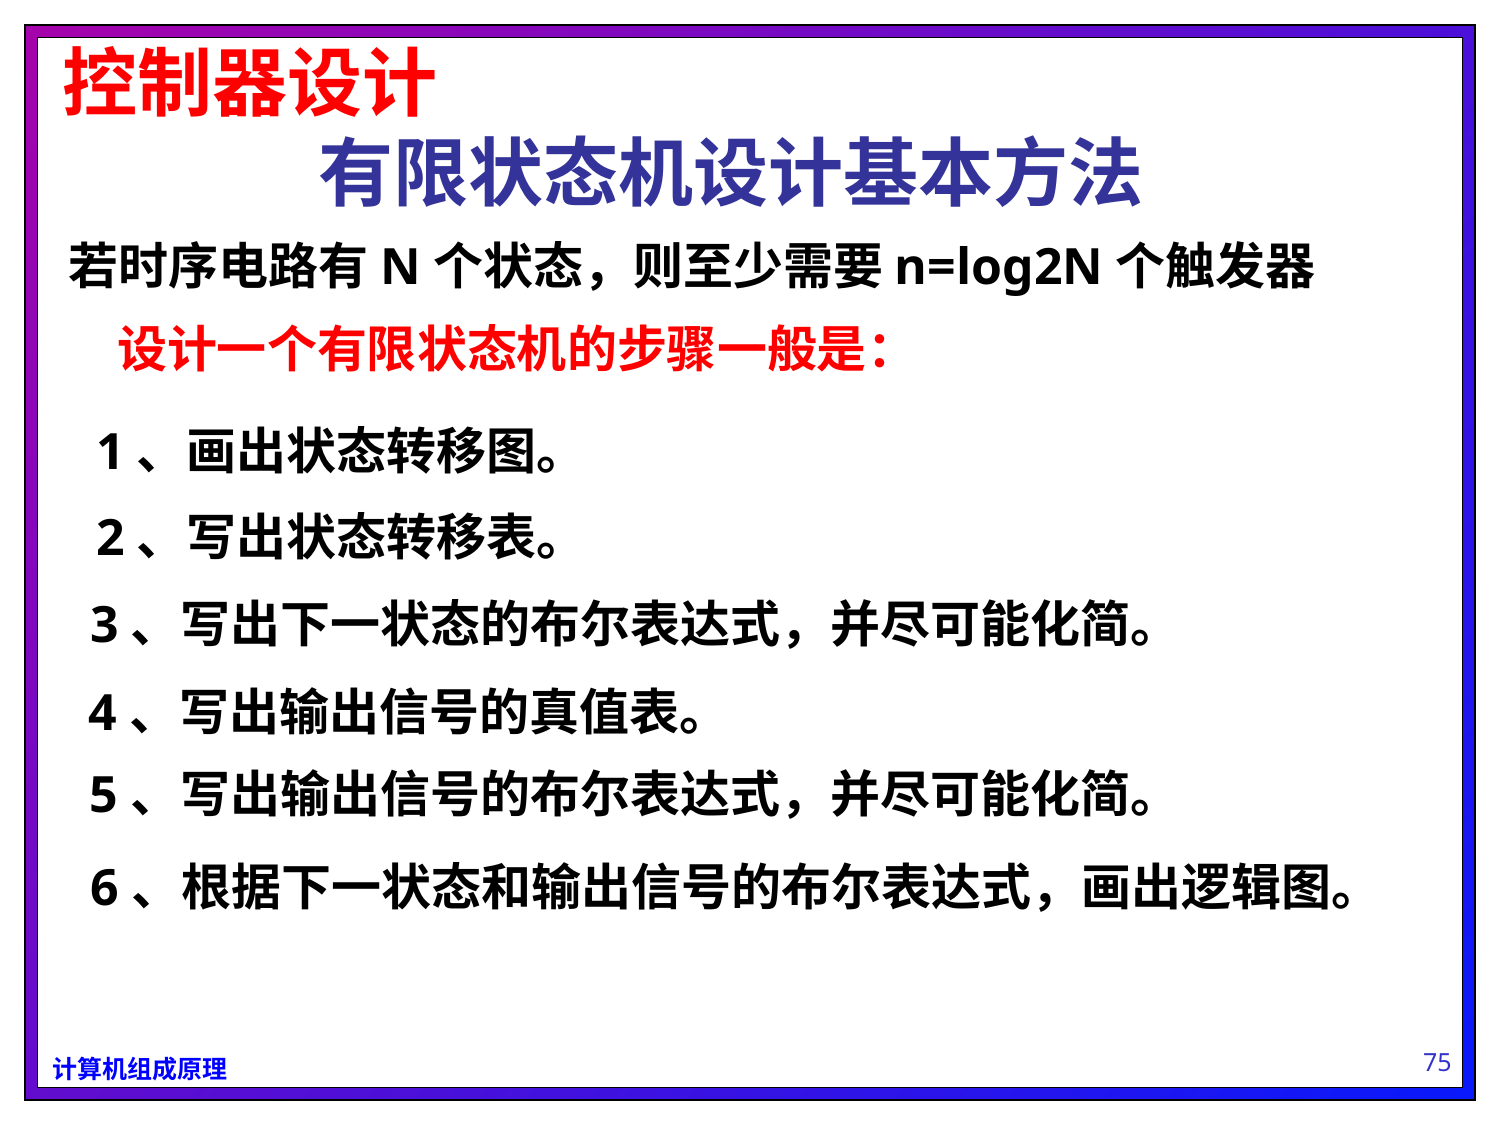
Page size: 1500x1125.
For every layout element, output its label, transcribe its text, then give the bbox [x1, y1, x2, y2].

text_box 3、写出下一状态的布尔表达式，并尽可能化简。 [75, 585, 1196, 661]
text_box 5、写出输出信号的布尔表达式，并尽可能化简。 [75, 754, 1196, 830]
text_box 2、写出状态转移表。 [81, 497, 602, 573]
text_box 设计一个有限状态机的步骤一般是： [102, 310, 933, 386]
text_box 若时序电路有N个状态，则至少需要n=log2N个触发器 [53, 227, 1331, 303]
text_box 6、根据下一状态和输出信号的布尔表达式，画出逻辑图。 [75, 847, 1396, 923]
text_box 1、画出状态转移图。 [81, 412, 602, 488]
text_box 4、写出输出信号的真值表。 [73, 672, 744, 748]
text_box 控制器设计 有限状态机设计基本方法 [47, 28, 1159, 223]
